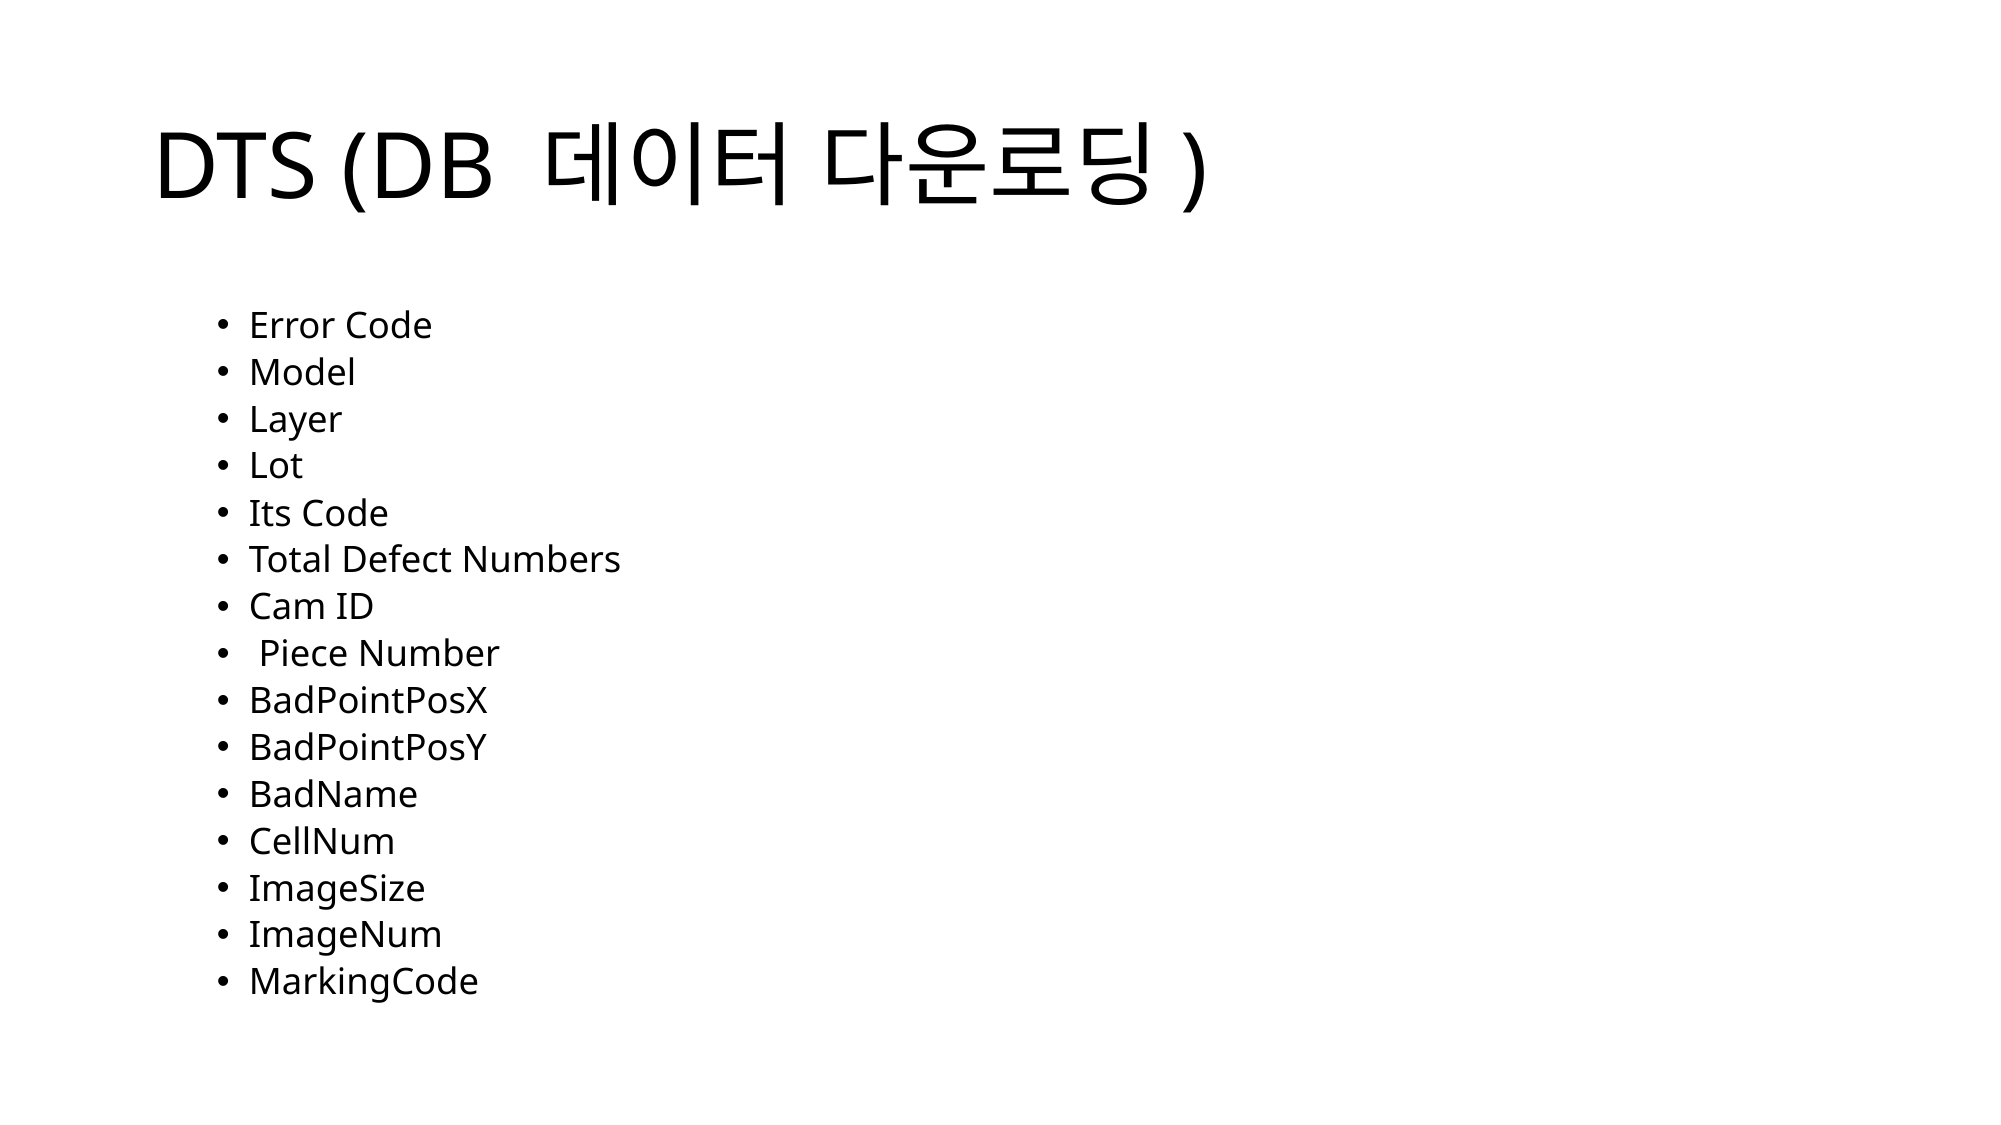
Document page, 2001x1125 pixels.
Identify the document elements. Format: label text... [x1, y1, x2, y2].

list Error Code Model Layer Lot Its Code Total Defect Numbers Cam ID Piece Number BadPointPosX BadPointPosY BadName CellNum ImageSize ImageNum MarkingCode [137, 299, 1863, 1014]
title DTS (DB 데이터 다운로딩) [137, 59, 1863, 278]
